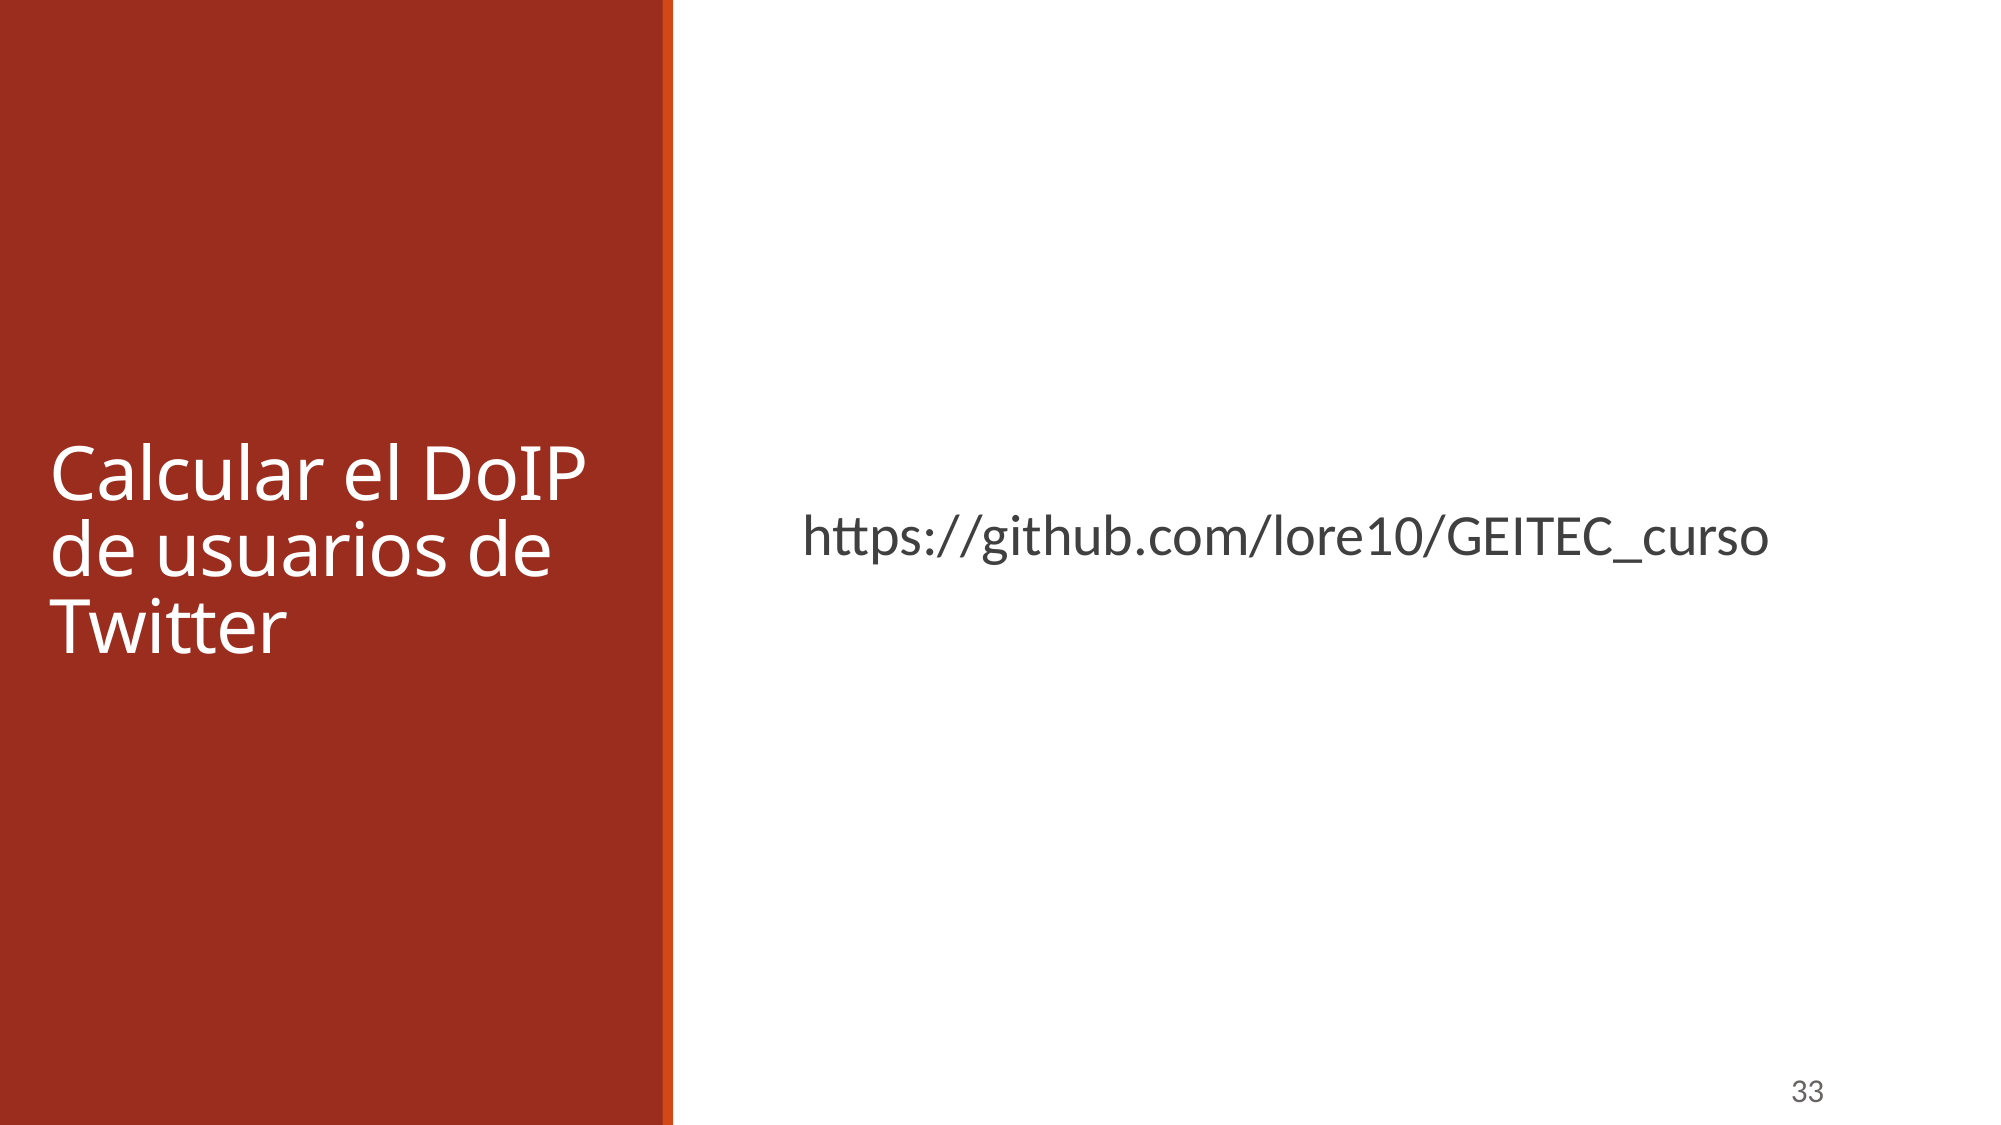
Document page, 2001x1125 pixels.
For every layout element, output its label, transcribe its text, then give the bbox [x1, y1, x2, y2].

title Calcular el DoIP de usuarios de Twitter [34, 97, 651, 677]
list https://github.com/lore10/GEITEC_curso [787, 497, 1853, 983]
slide_number 33 [1624, 1059, 1840, 1120]
